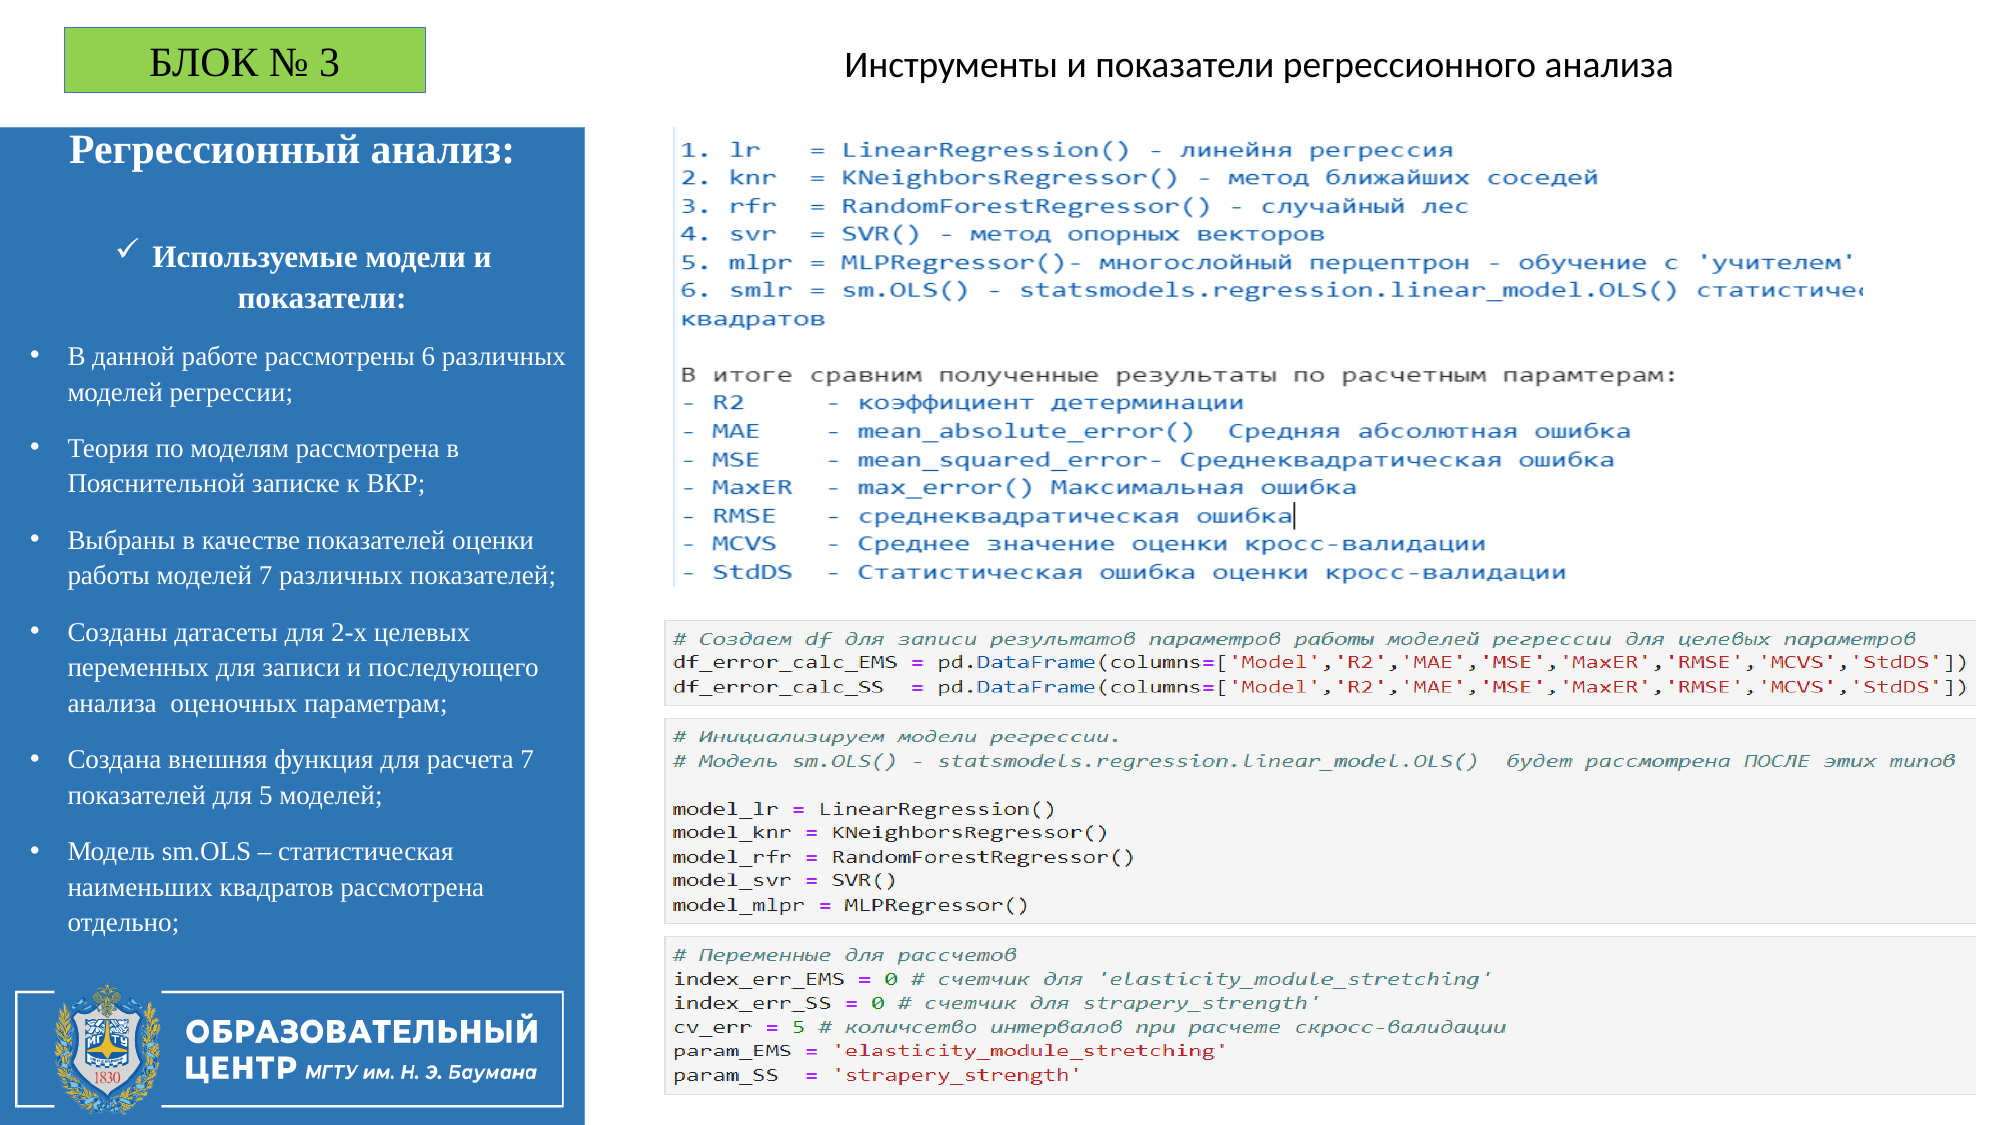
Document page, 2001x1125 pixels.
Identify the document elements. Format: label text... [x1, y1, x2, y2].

text_box Используемые модели и показатели: В данной работе рассмотрены 6 различных моделей регрессии; Теория по моделям рассмотрена в Пояснительной записке к ВКР; Выбраны в качестве показателей оценки работы моделей 7 различных показателей; Созданы датасеты для 2-х целевых переменных для записи и последующего анализа оценочных параметрам; Создана внешняя функция для расчета 7 показателей для 5 моделей; Модель sm.OLS – статистическая наименьших квадратов рассмотрена отдельно; [15, 195, 592, 974]
text_box Регрессионный анализ: [16, 120, 569, 195]
text_box Инструменты и показатели регрессионного анализа [708, 32, 1828, 93]
text_box [0, 127, 585, 1125]
picture [673, 127, 1863, 587]
text_box БЛОК № 3 [64, 27, 426, 93]
text_box [23, 554, 585, 998]
picture [661, 602, 1977, 1100]
picture [15, 983, 564, 1117]
